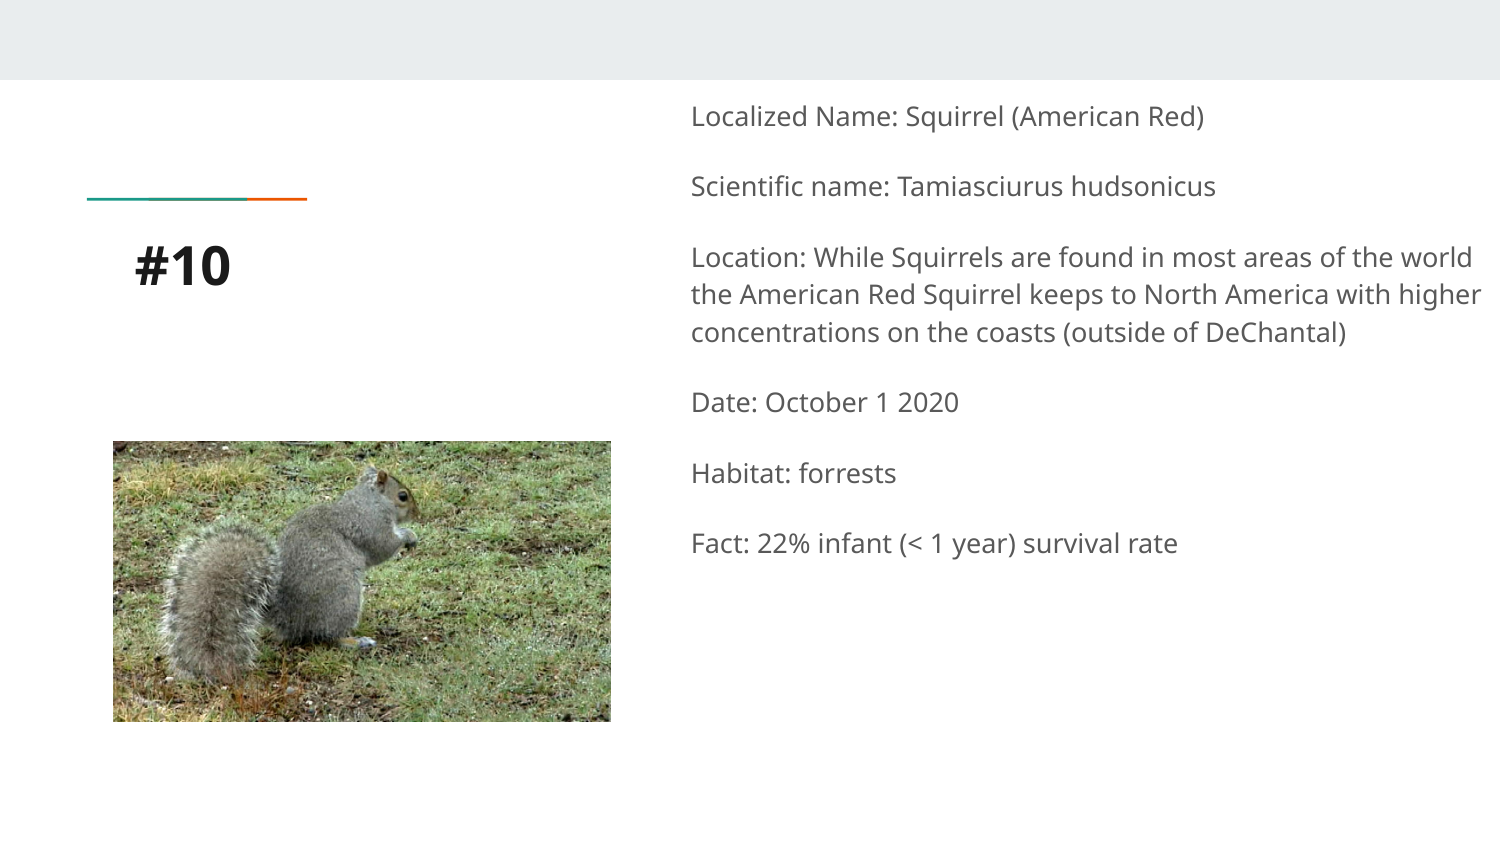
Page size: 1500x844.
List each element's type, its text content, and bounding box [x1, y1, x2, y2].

picture [113, 441, 611, 722]
title #10 [119, 216, 675, 305]
list Localized Name: Squirrel (American Red) Scientific name: Tamiasciurus hudsonicus Location: While Squirrels are found in most areas of the world the American Red Squirrel keeps to North America with higher concentrations on the coasts (outside of DeChantal) Date: October 1 2020 Habitat: forrests Fact: 22% infant (< 1 year) survival rate [675, 79, 1500, 844]
